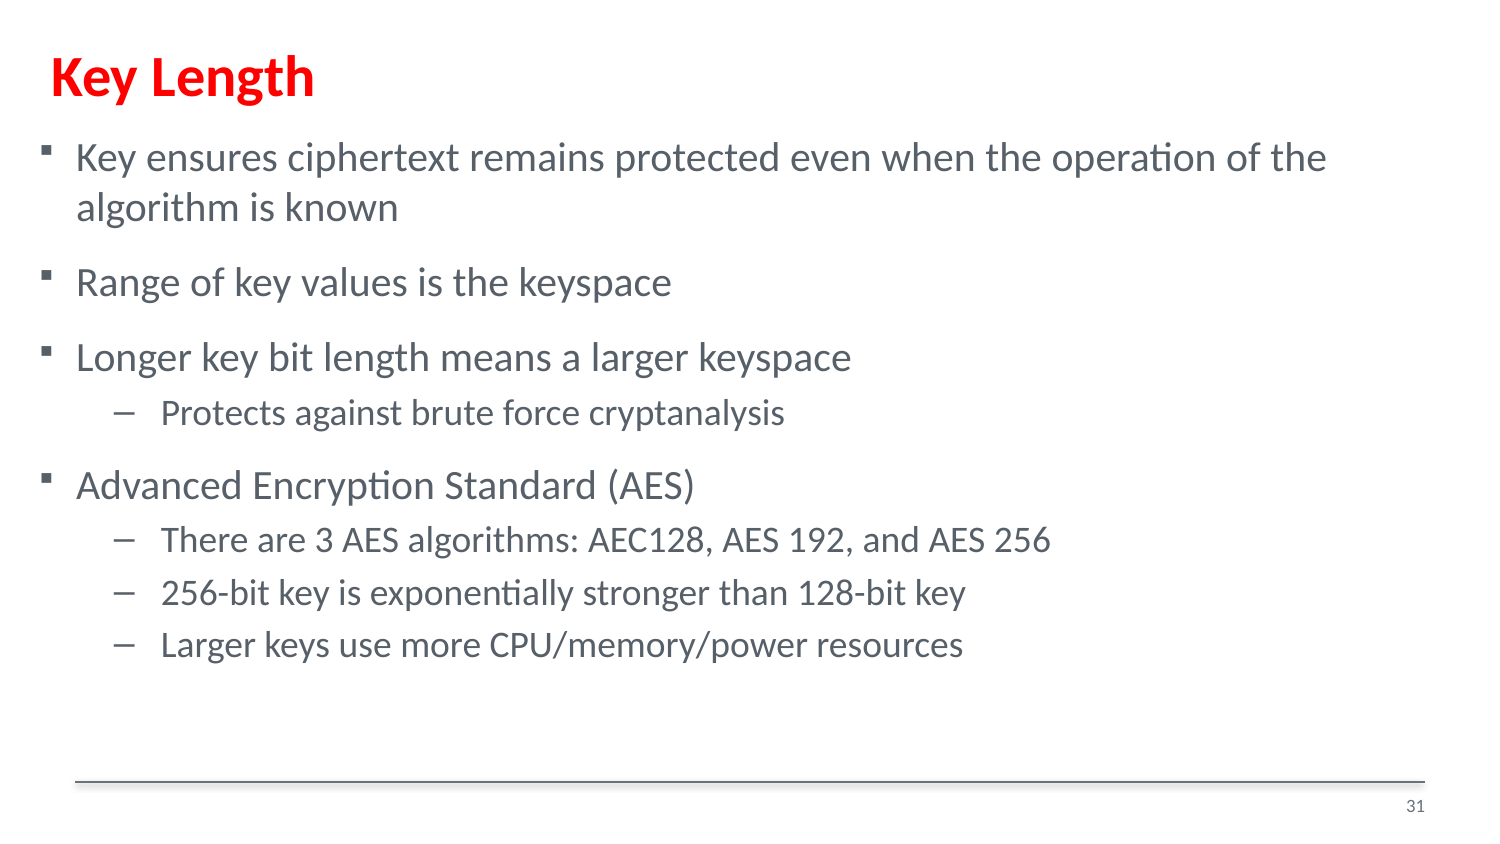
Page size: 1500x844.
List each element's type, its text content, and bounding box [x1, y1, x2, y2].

list Key ensures ciphertext remains protected even when the operation of the algorithm is known​ Range of key values is the keyspace​ Longer key bit length means a larger keyspace​ Protects against brute force cryptanalysis Advanced Encryption Standard (AES)​ There are 3 AES algorithms: AEC128, AES 192, and AES 256 256-bit key is exponentially stronger than 128-bit key Larger keys use more CPU/memory/power resources [23, 122, 1480, 787]
slide_number 31 [1382, 782, 1425, 827]
title Key Length [51, 23, 1500, 123]
